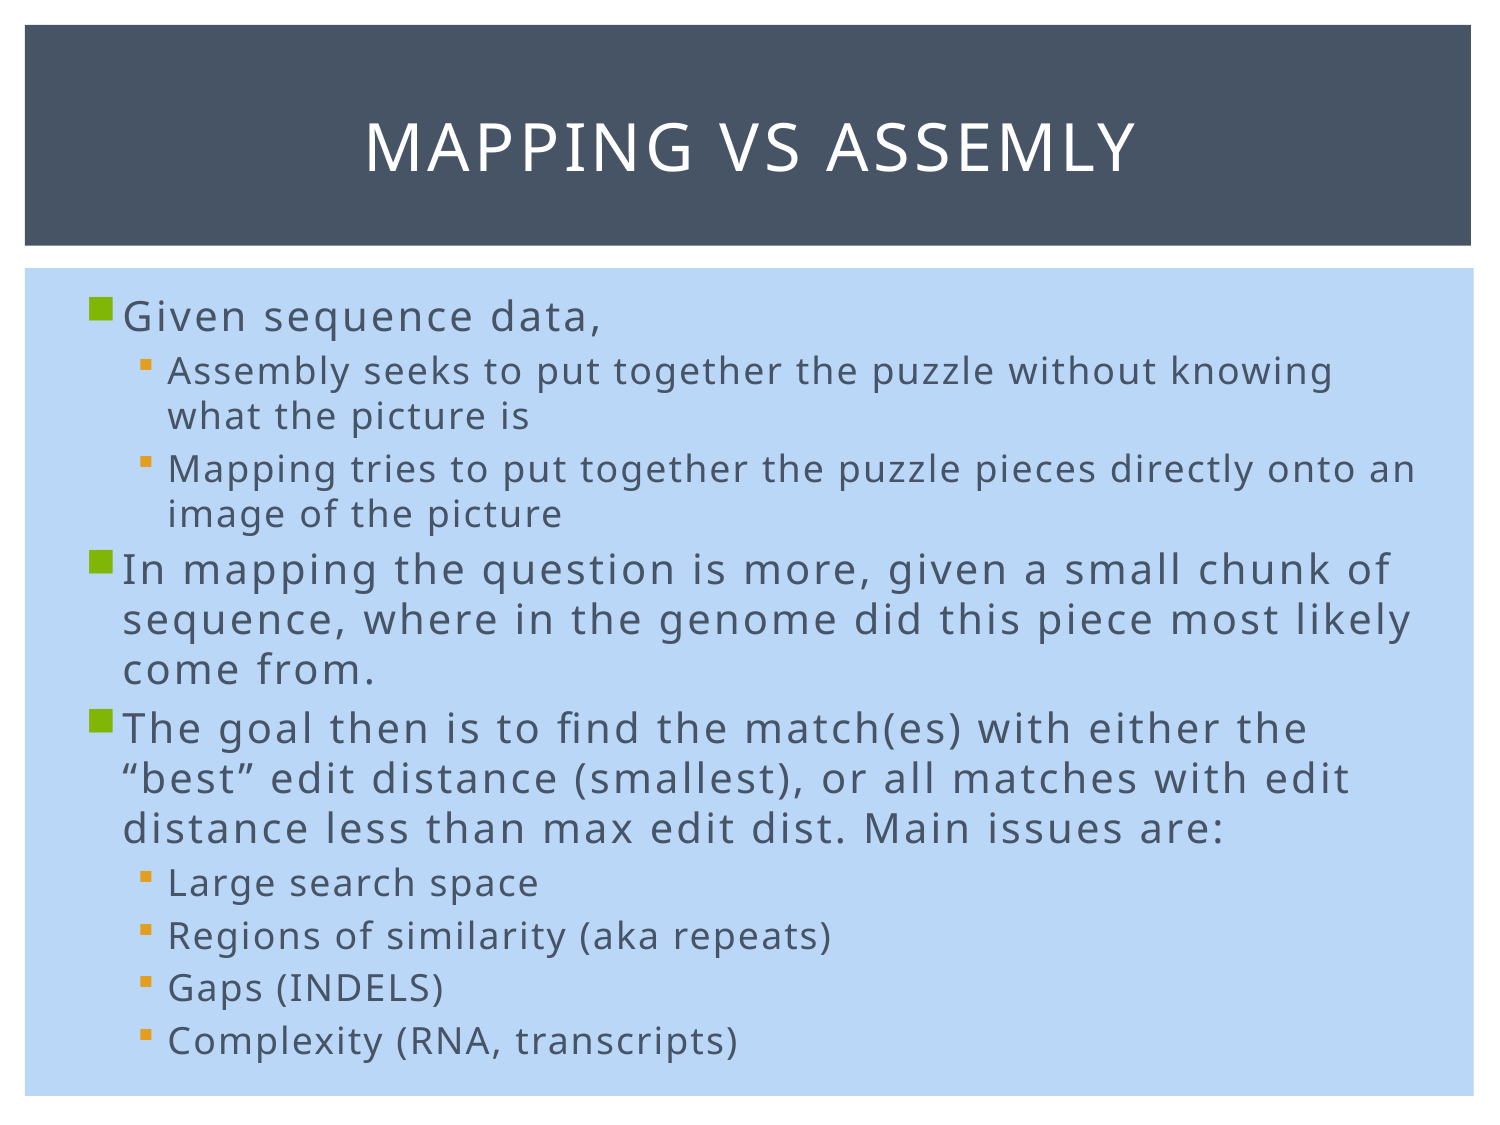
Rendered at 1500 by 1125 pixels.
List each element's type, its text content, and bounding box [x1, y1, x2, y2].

list Given sequence data, Assembly seeks to put together the puzzle without knowing what the picture is Mapping tries to put together the puzzle pieces directly onto an image of the picture In mapping the question is more, given a small chunk of sequence, where in the genome did this piece most likely come from. The goal then is to find the match(es) with either the “best” edit distance (smallest), or all matches with edit distance less than max edit dist. Main issues are: Large search space Regions of similarity (aka repeats) Gaps (INDELS) Complexity (RNA, transcripts) [62, 281, 1442, 1108]
title Mapping vs ASSEMLY [62, 58, 1438, 232]
